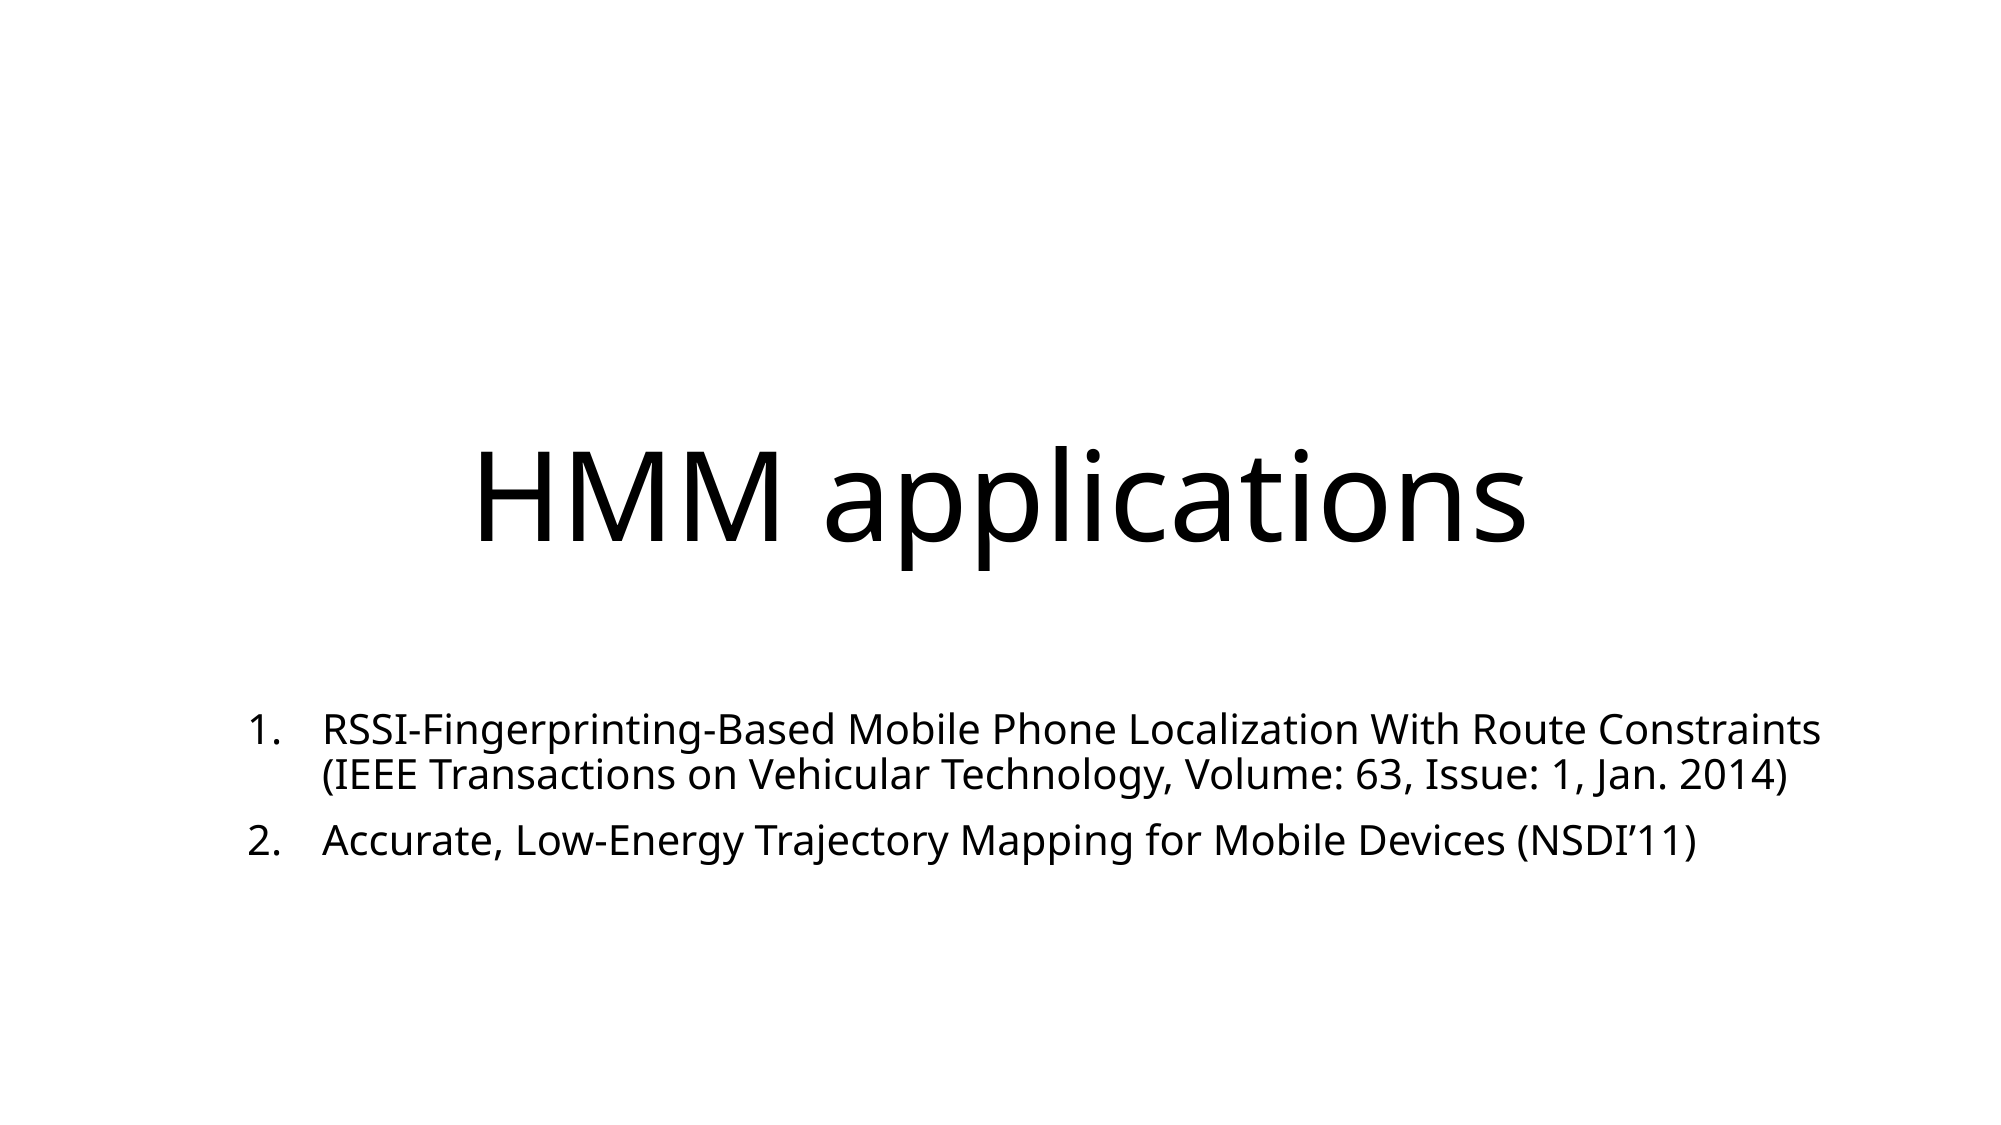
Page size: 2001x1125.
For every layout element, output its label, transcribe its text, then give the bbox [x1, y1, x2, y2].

title HMM applications [249, 184, 1750, 576]
subtitle RSSI-Fingerprinting-Based Mobile Phone Localization With Route Constraints (IEEE Transactions on Vehicular Technology, Volume: 63, Issue: 1, Jan. 2014) Accurate, Low-Energy Trajectory Mapping for Mobile Devices (NSDI’11) [232, 700, 1866, 880]
